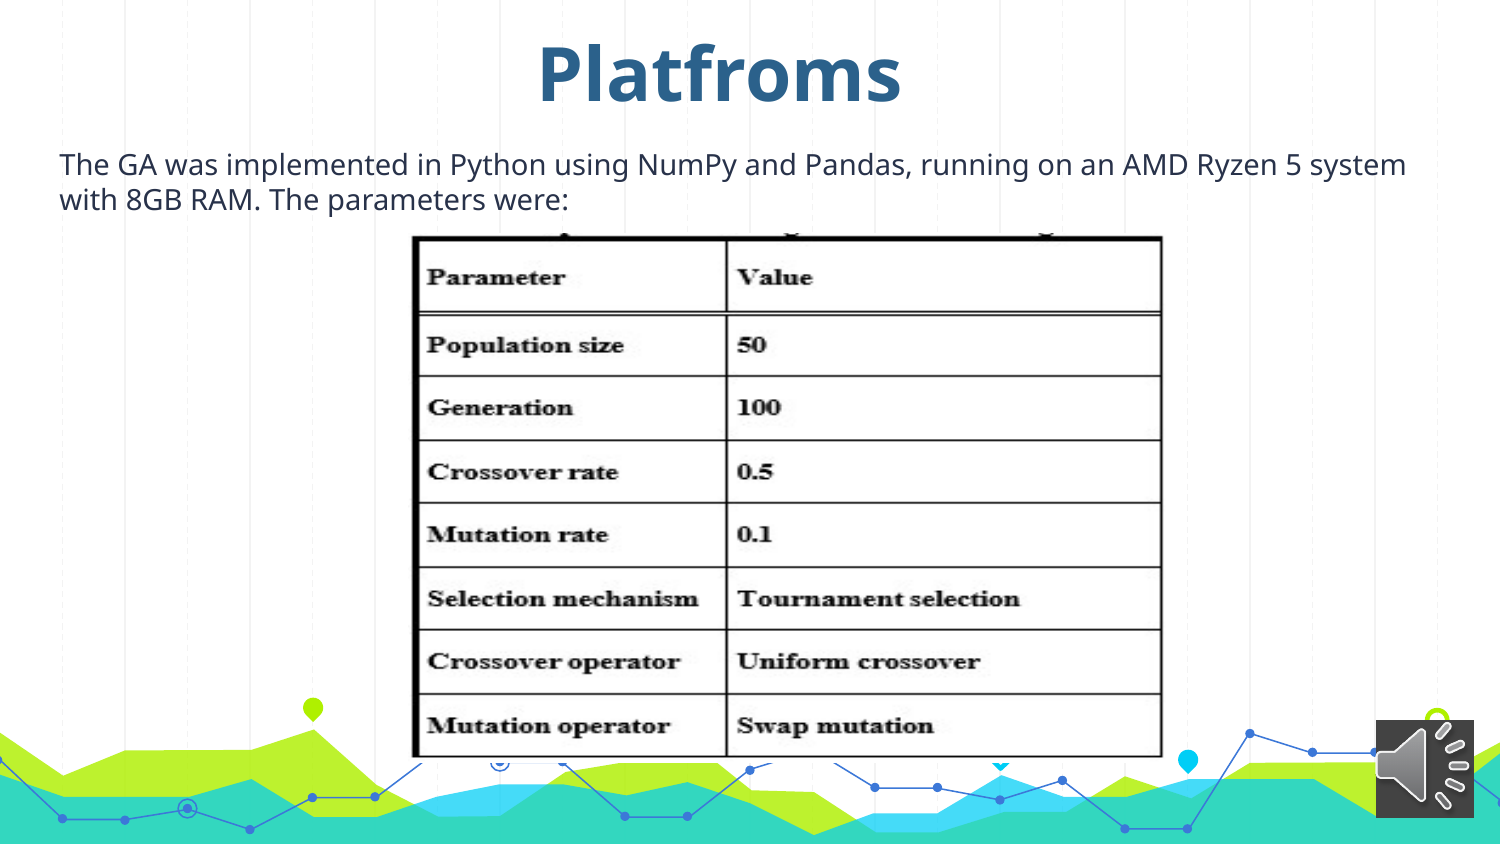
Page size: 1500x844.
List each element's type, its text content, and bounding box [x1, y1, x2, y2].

picture [408, 233, 1174, 763]
text_box Platfroms [145, 13, 1294, 132]
list The GA was implemented in Python using NumPy and Pandas, running on an AMD Ryzen 5 system with 8GB RAM. The parameters were: [27, 131, 1425, 522]
picture [1374, 718, 1476, 819]
